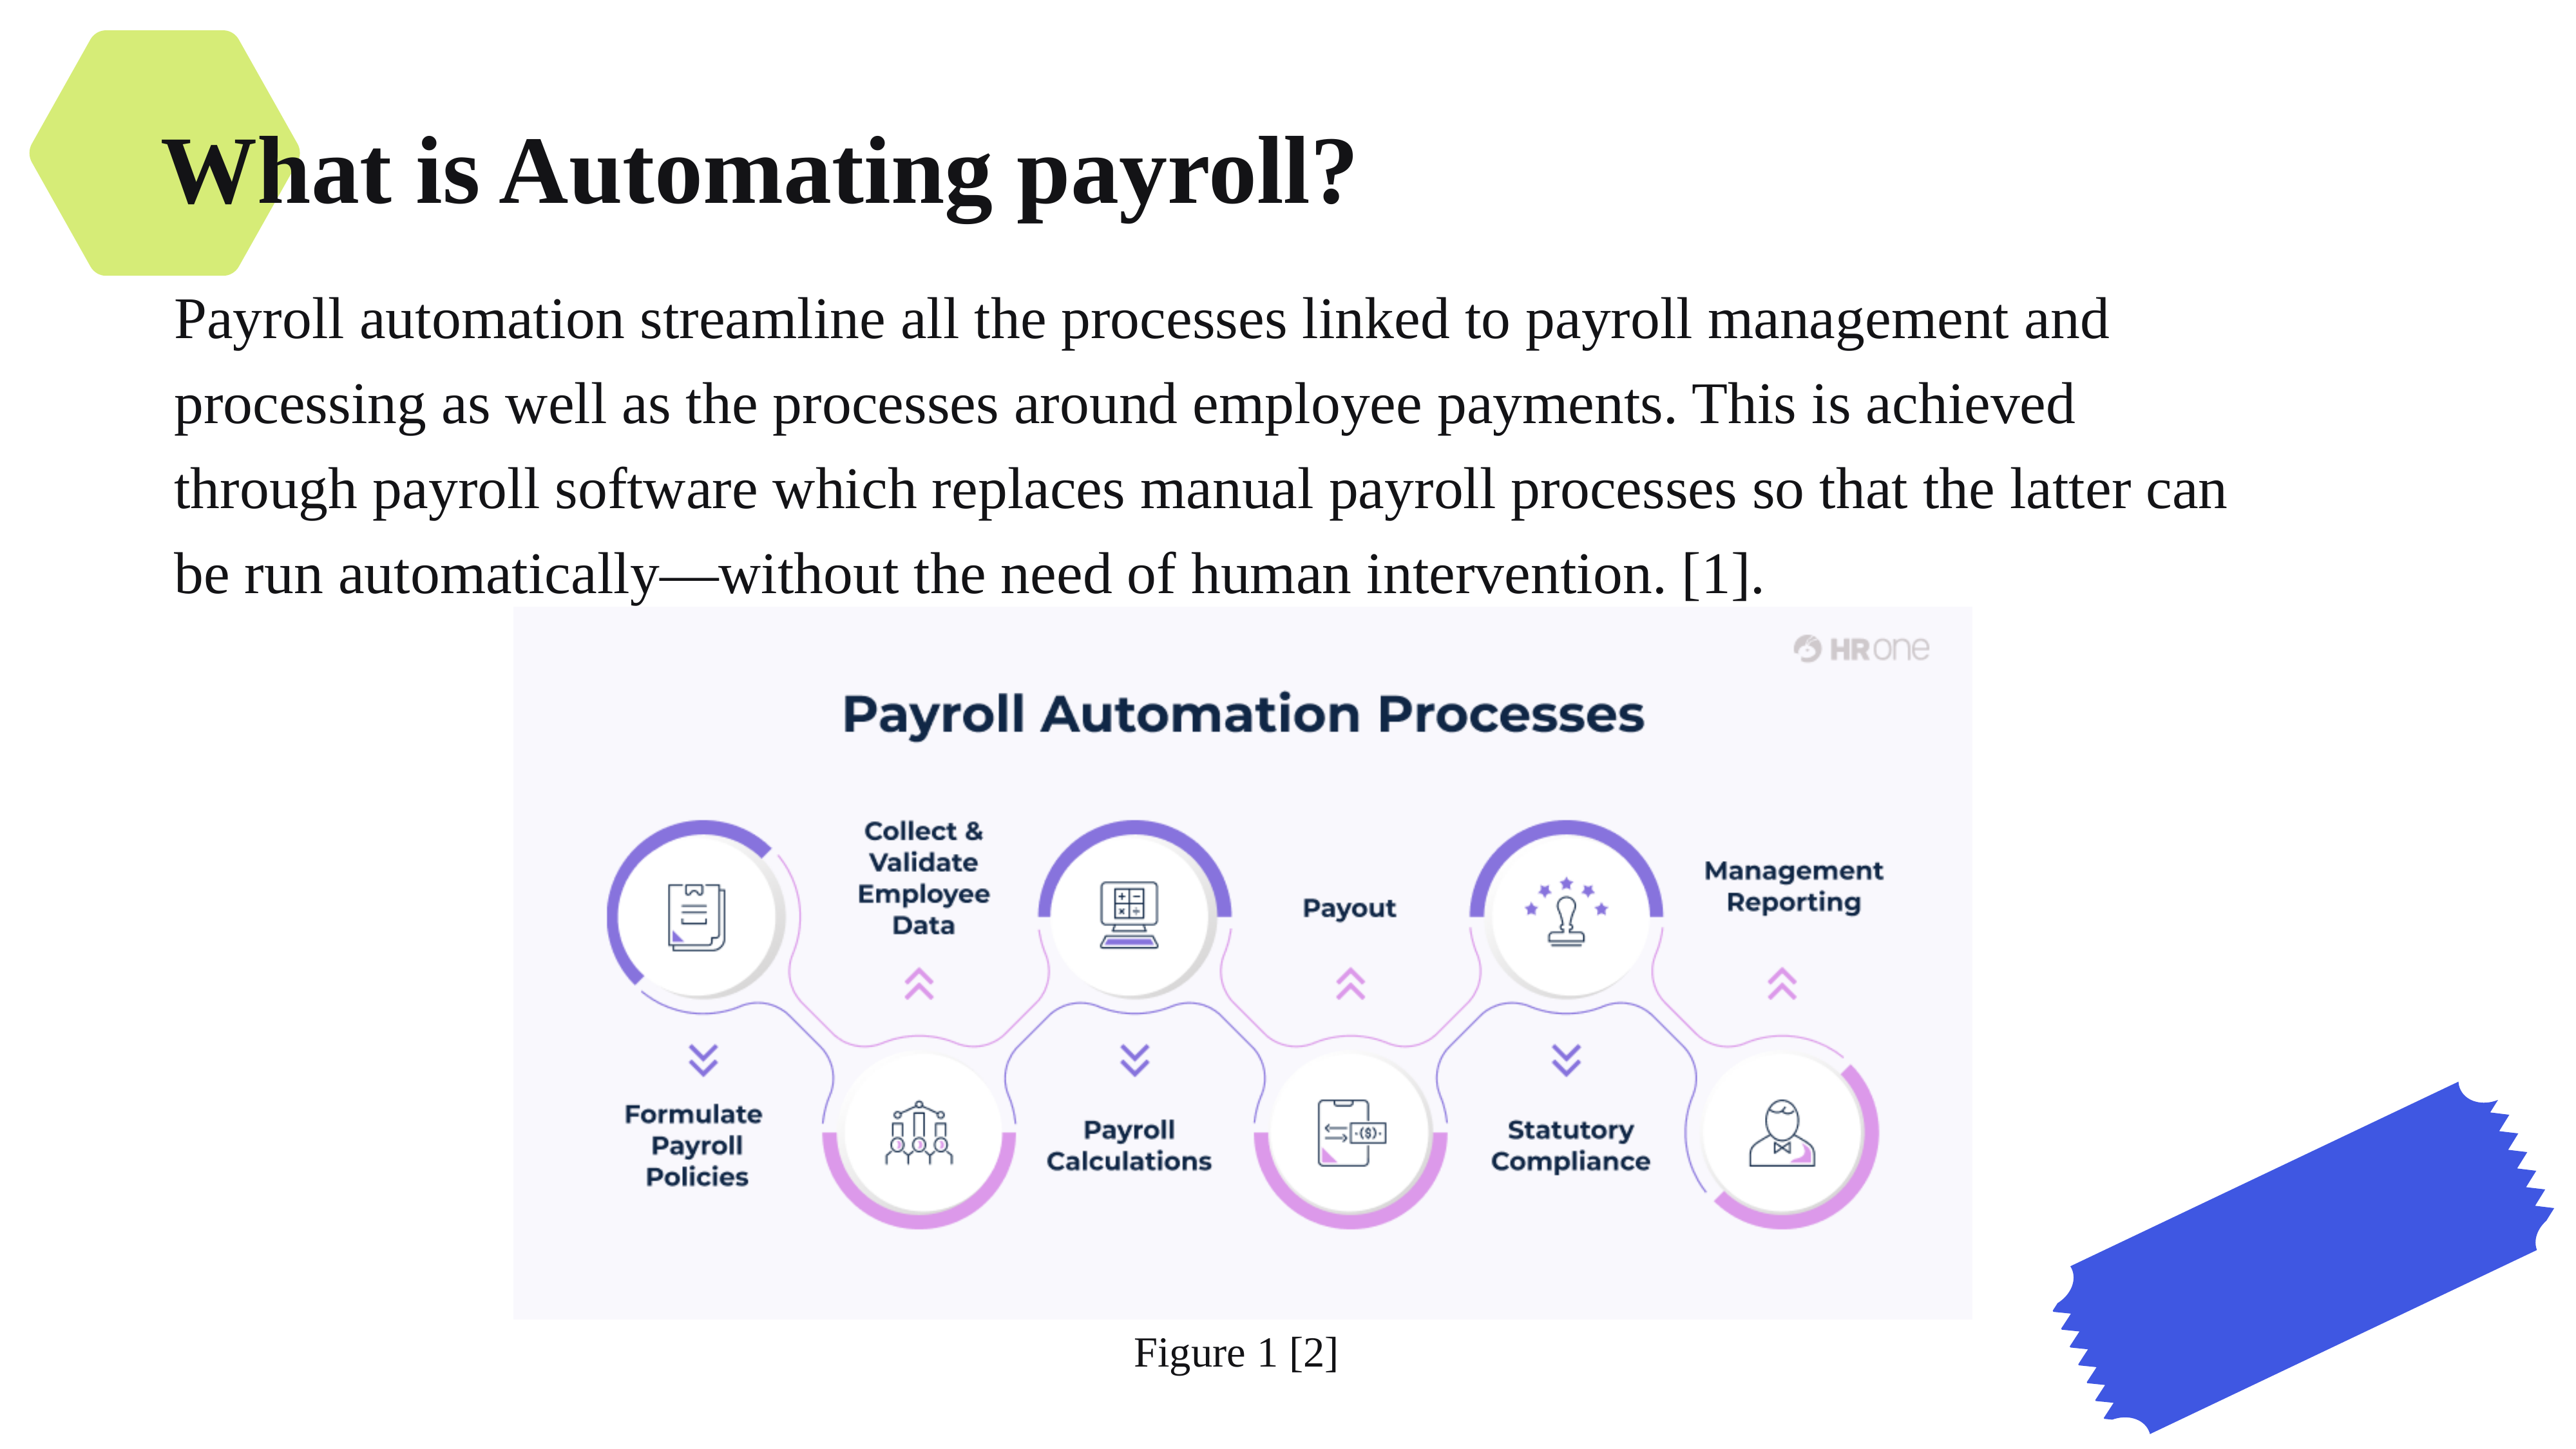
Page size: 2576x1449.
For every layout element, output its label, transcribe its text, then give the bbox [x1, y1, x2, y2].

text_box [29, 30, 274, 276]
text_box What is Automating payroll? [151, 101, 1827, 227]
text_box Payroll automation streamline all the processes linked to payroll management and processing as well as the processes around employee payments. This is achieved through payroll software which replaces manual payroll processes so that the latter can be run automatically—without the need of human intervention. [1]. [164, 260, 2266, 610]
picture [513, 607, 1972, 1320]
text_box [2052, 1081, 2555, 1434]
text_box Figure 1 [2] [699, 1320, 1775, 1380]
